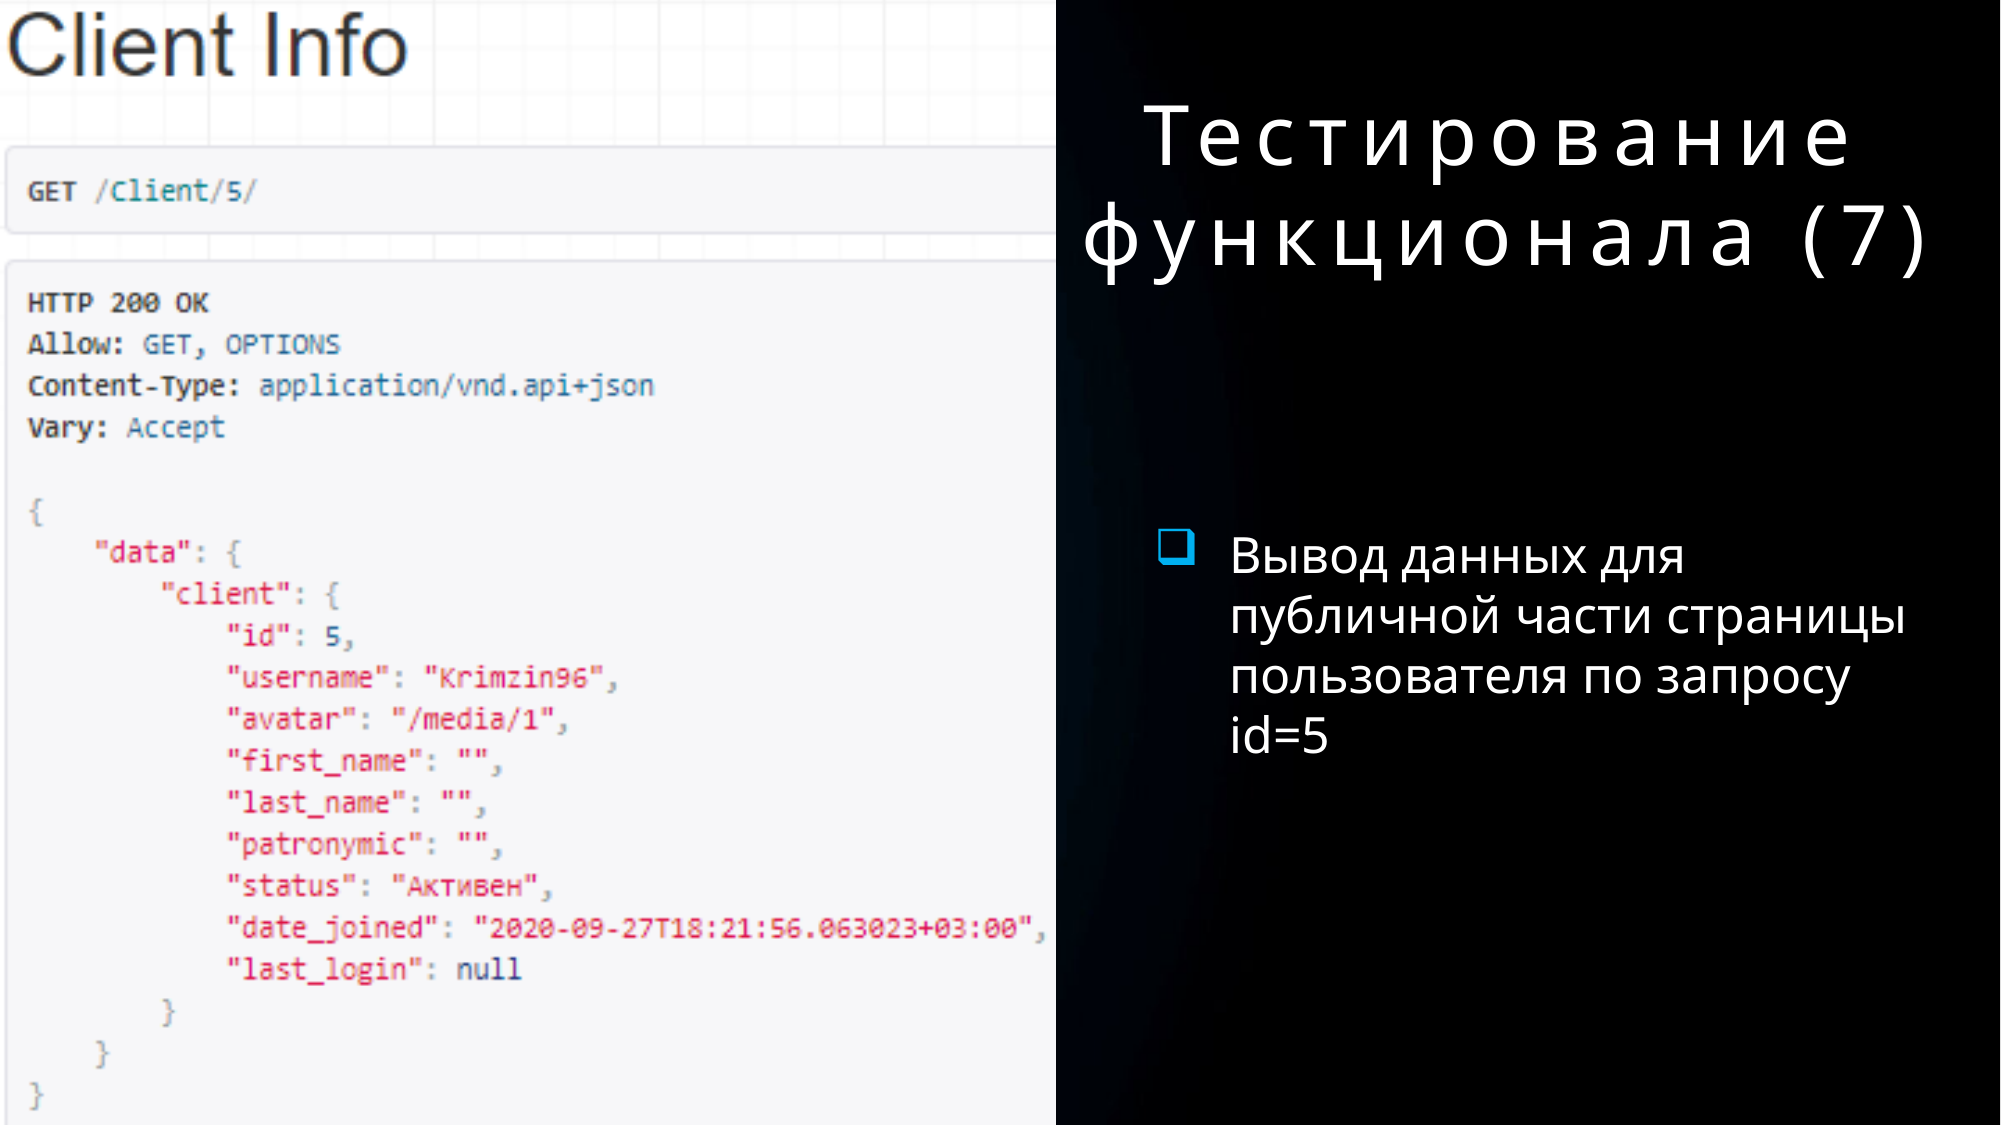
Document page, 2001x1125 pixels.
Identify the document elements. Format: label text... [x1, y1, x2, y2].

text_box Тестирование функционала (7) [1056, 74, 1957, 288]
text_box Вывод данных для публичной части страницы пользователя по запросу id=5 [1139, 516, 1933, 773]
picture [0, 0, 2001, 1125]
